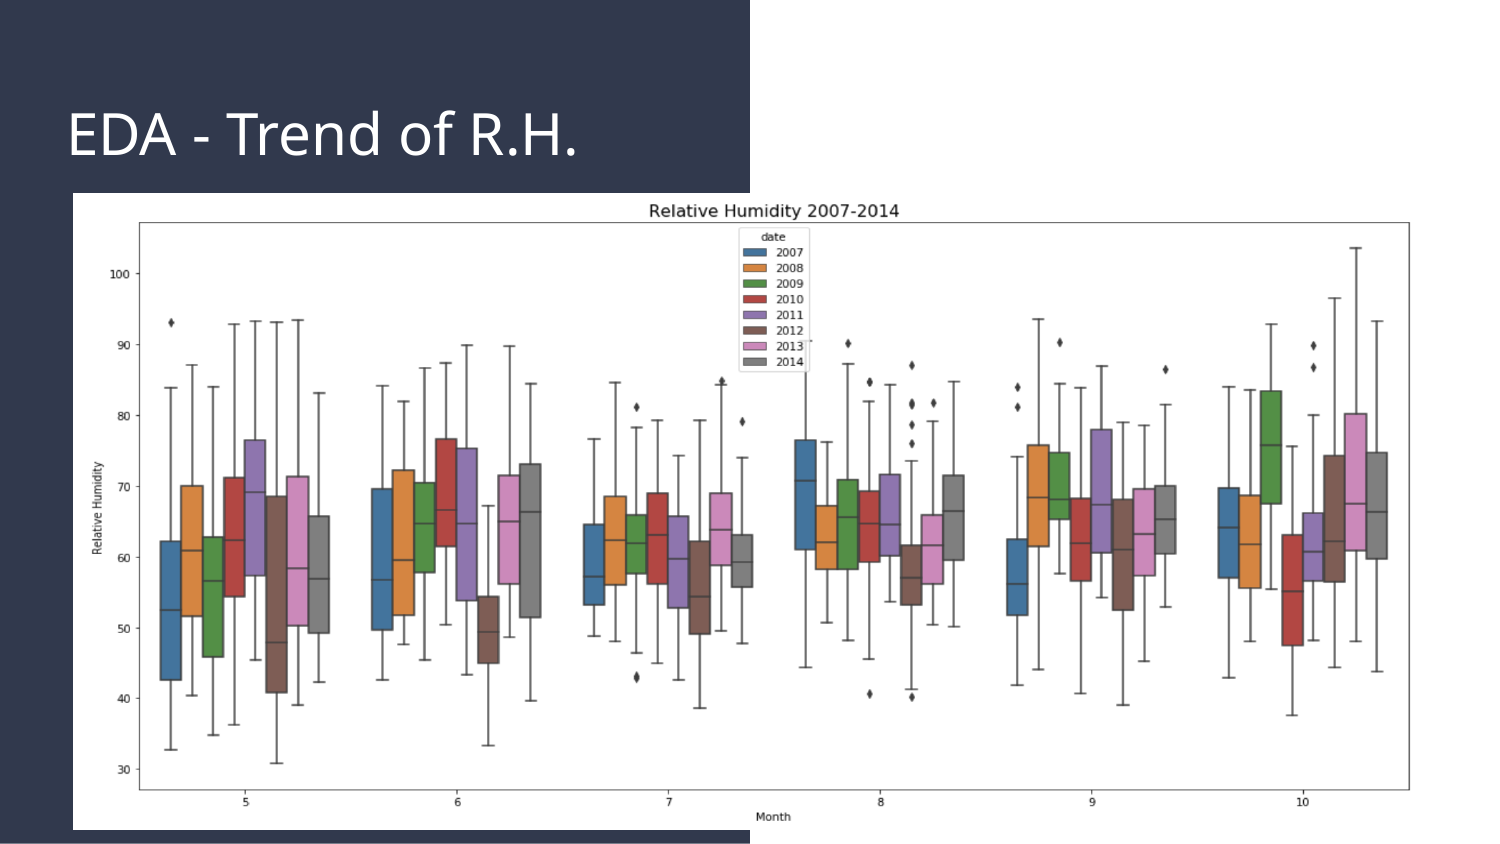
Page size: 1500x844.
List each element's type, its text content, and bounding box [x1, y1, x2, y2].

picture [73, 192, 1427, 830]
title EDA - Trend of R.H. [51, 82, 659, 419]
